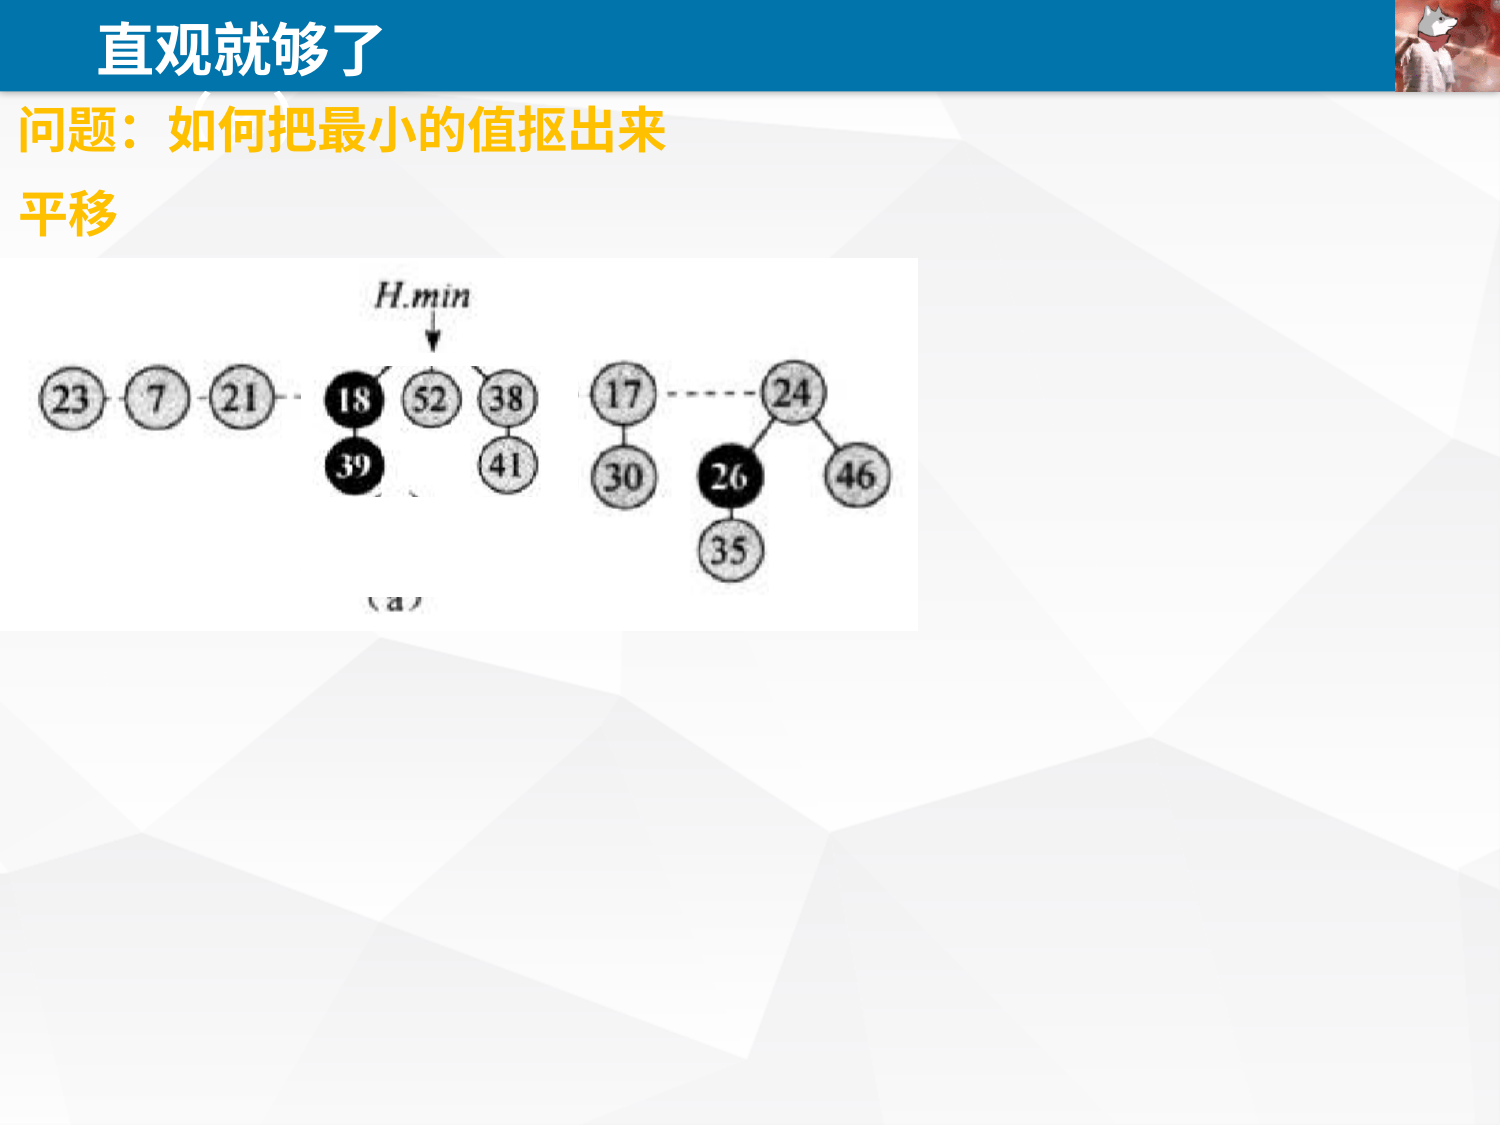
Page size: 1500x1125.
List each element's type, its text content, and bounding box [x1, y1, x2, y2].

text_box 问题：如何把最小的值抠出来 [0, 91, 685, 167]
picture [0, 0, 1500, 1125]
text_box [0, 0, 1395, 92]
text_box 直观就够了（×） [0, 5, 485, 91]
text_box 平移 [0, 174, 137, 250]
